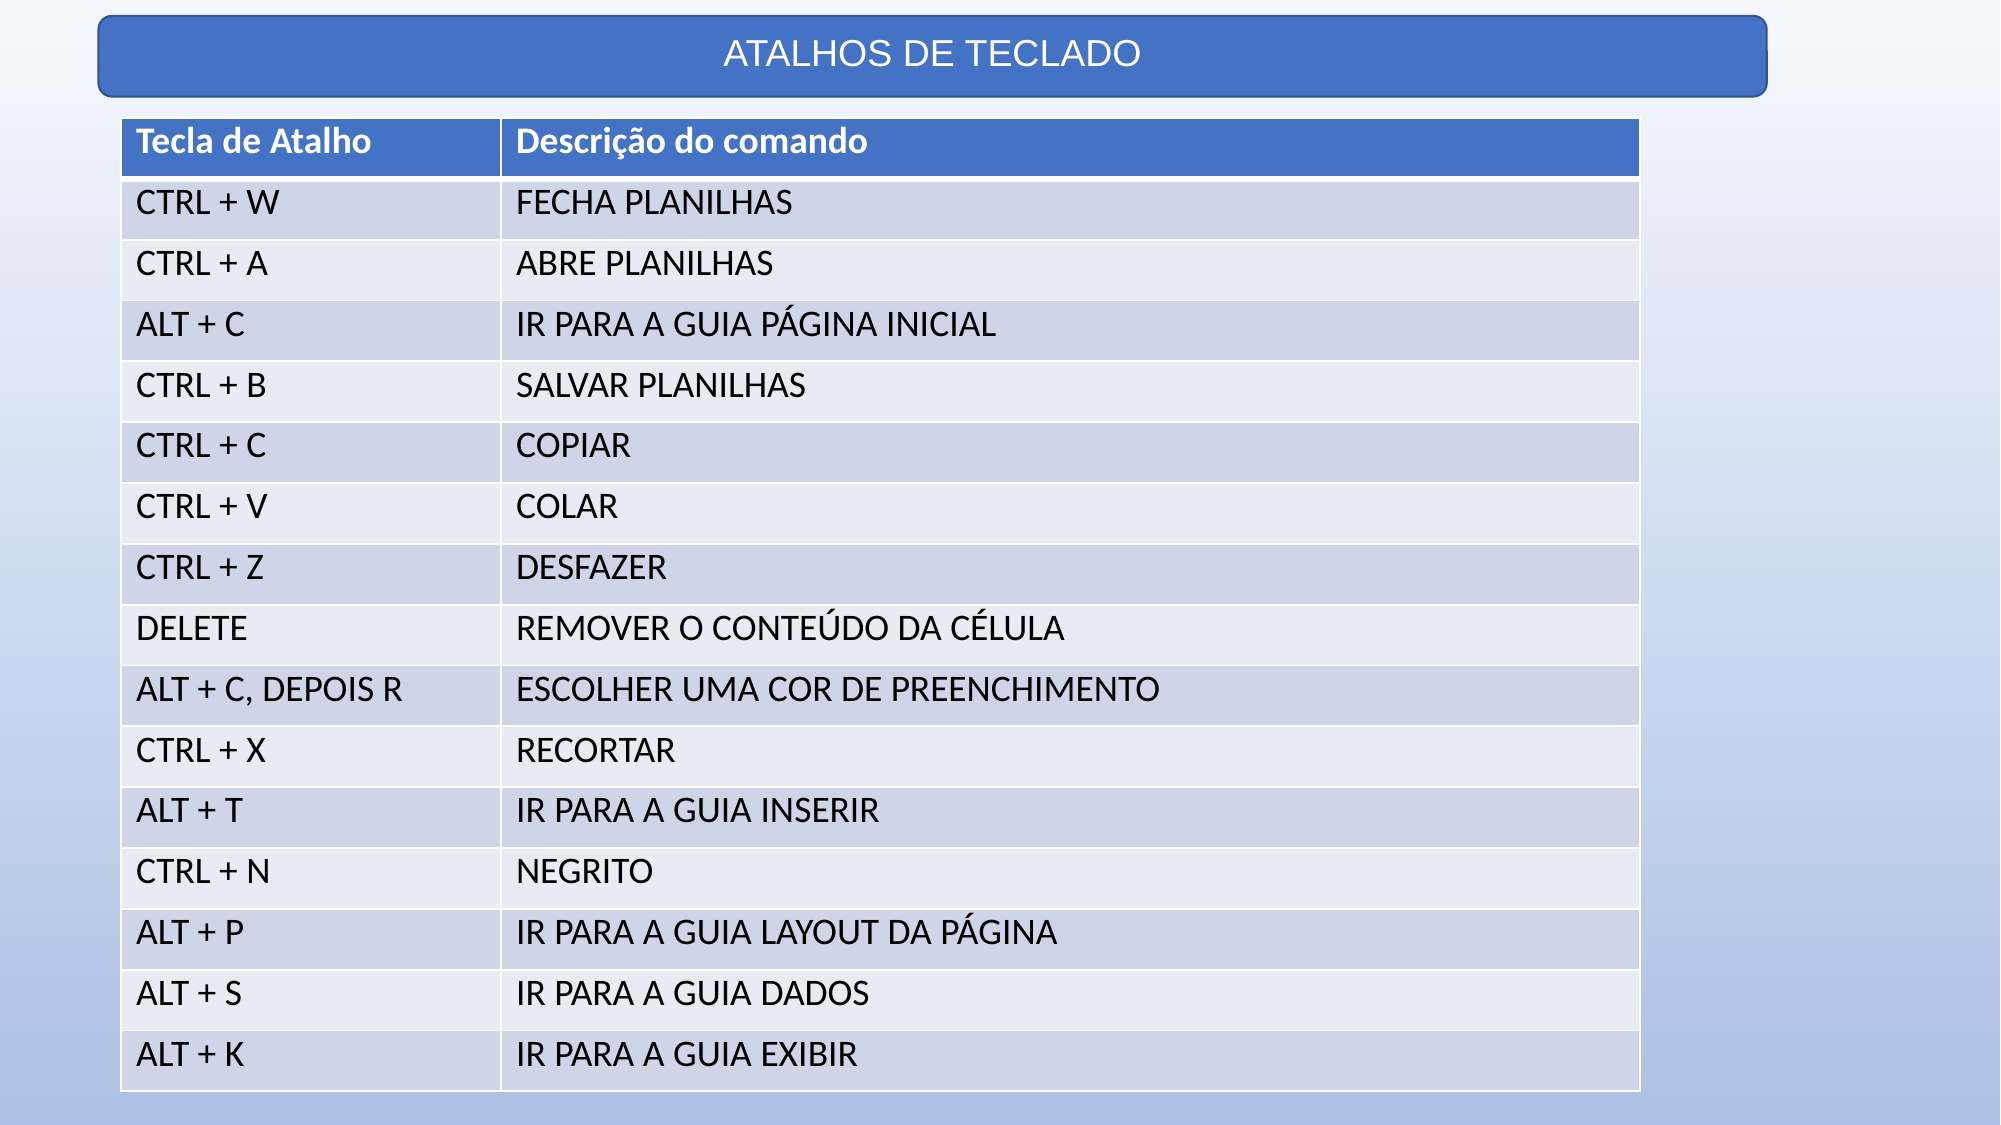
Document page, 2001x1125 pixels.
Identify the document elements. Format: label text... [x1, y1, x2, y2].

table_cell IR PARA A GUIA INSERIR [502, 788, 1639, 847]
table_cell CTRL + B [122, 362, 500, 421]
table_cell IR PARA A GUIA EXIBIR [502, 1031, 1639, 1090]
table_cell ALT + S [122, 971, 500, 1030]
table_cell DESFAZER [502, 545, 1639, 604]
table_cell CTRL + W [122, 182, 500, 239]
table_cell ALT + K [122, 1031, 500, 1090]
table_cell CTRL + A [122, 241, 500, 300]
table_cell CTRL + N [122, 849, 500, 908]
table_header Descrição do comando [502, 119, 1639, 176]
table_cell IR PARA A GUIA DADOS [502, 971, 1639, 1030]
table_cell CTRL + C [122, 423, 500, 482]
table_cell CTRL + X [122, 727, 500, 786]
table_cell IR PARA A GUIA LAYOUT DA PÁGINA [502, 910, 1639, 969]
table_cell IR PARA A GUIA PÁGINA INICIAL [502, 301, 1639, 360]
table_cell ALT + P [122, 910, 500, 969]
table_cell DELETE [122, 606, 500, 665]
table_cell ABRE PLANILHAS [502, 241, 1639, 300]
table_cell ALT + C, DEPOIS R [122, 666, 500, 725]
table_cell FECHA PLANILHAS [502, 182, 1639, 239]
table_cell COPIAR [502, 423, 1639, 482]
table_cell RECORTAR [502, 727, 1639, 786]
table_cell ESCOLHER UMA COR DE PREENCHIMENTO [502, 666, 1639, 725]
text_box [100, 14, 1765, 21]
table_cell COLAR [502, 484, 1639, 543]
table_header Tecla de Atalho [122, 119, 500, 176]
table_cell REMOVER O CONTEÚDO DA CÉLULA [502, 606, 1639, 665]
table_cell CTRL + Z [122, 545, 500, 604]
table_cell CTRL + V [122, 484, 500, 543]
text_box ATALHOS DE TECLADO [98, 21, 1767, 82]
table_cell SALVAR PLANILHAS [502, 362, 1639, 421]
table_cell NEGRITO [502, 849, 1639, 908]
table_cell ALT + C [122, 301, 500, 360]
text_box [97, 24, 1768, 98]
table_cell ALT + T [122, 788, 500, 847]
